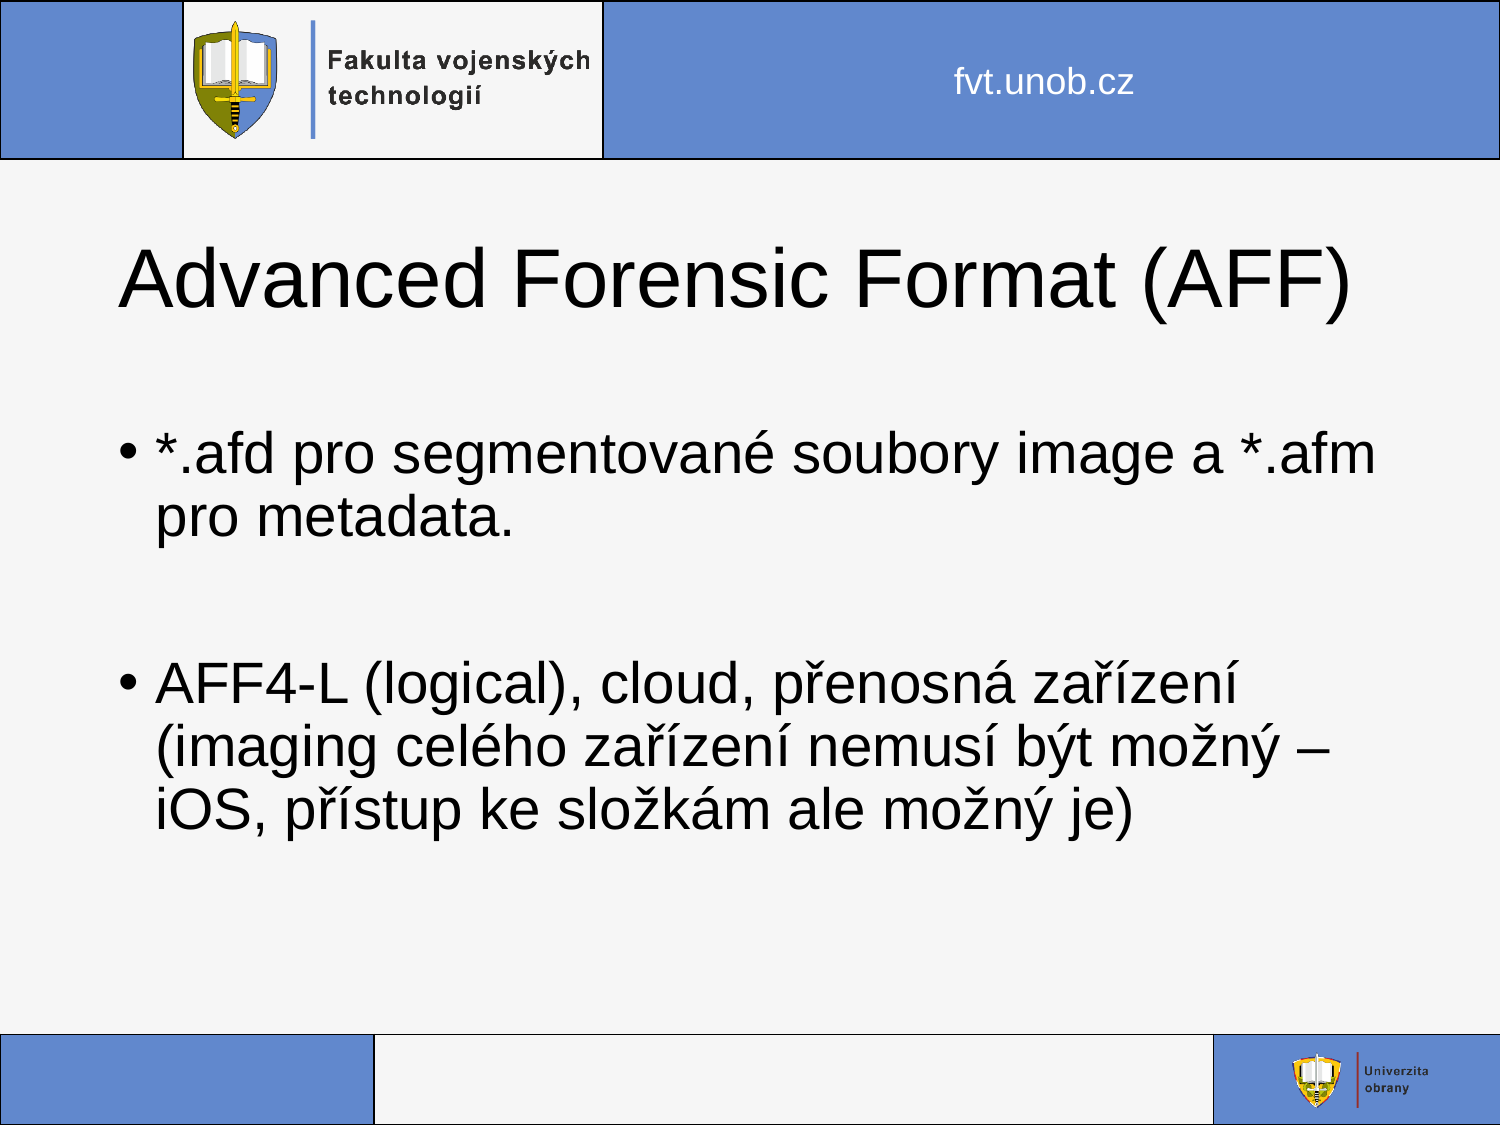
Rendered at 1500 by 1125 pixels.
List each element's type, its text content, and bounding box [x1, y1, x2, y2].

title Advanced Forensic Format (AFF) [103, 171, 1397, 389]
picture [1292, 1052, 1428, 1108]
list *.afd pro segmentované soubory image a *.afm pro metadata. AFF4-L (logical), cloud, přenosná zařízení (imaging celého zařízení nemusí být možný – iOS, přístup ke složkám ale možný je) [103, 415, 1397, 1014]
picture [193, 20, 589, 139]
